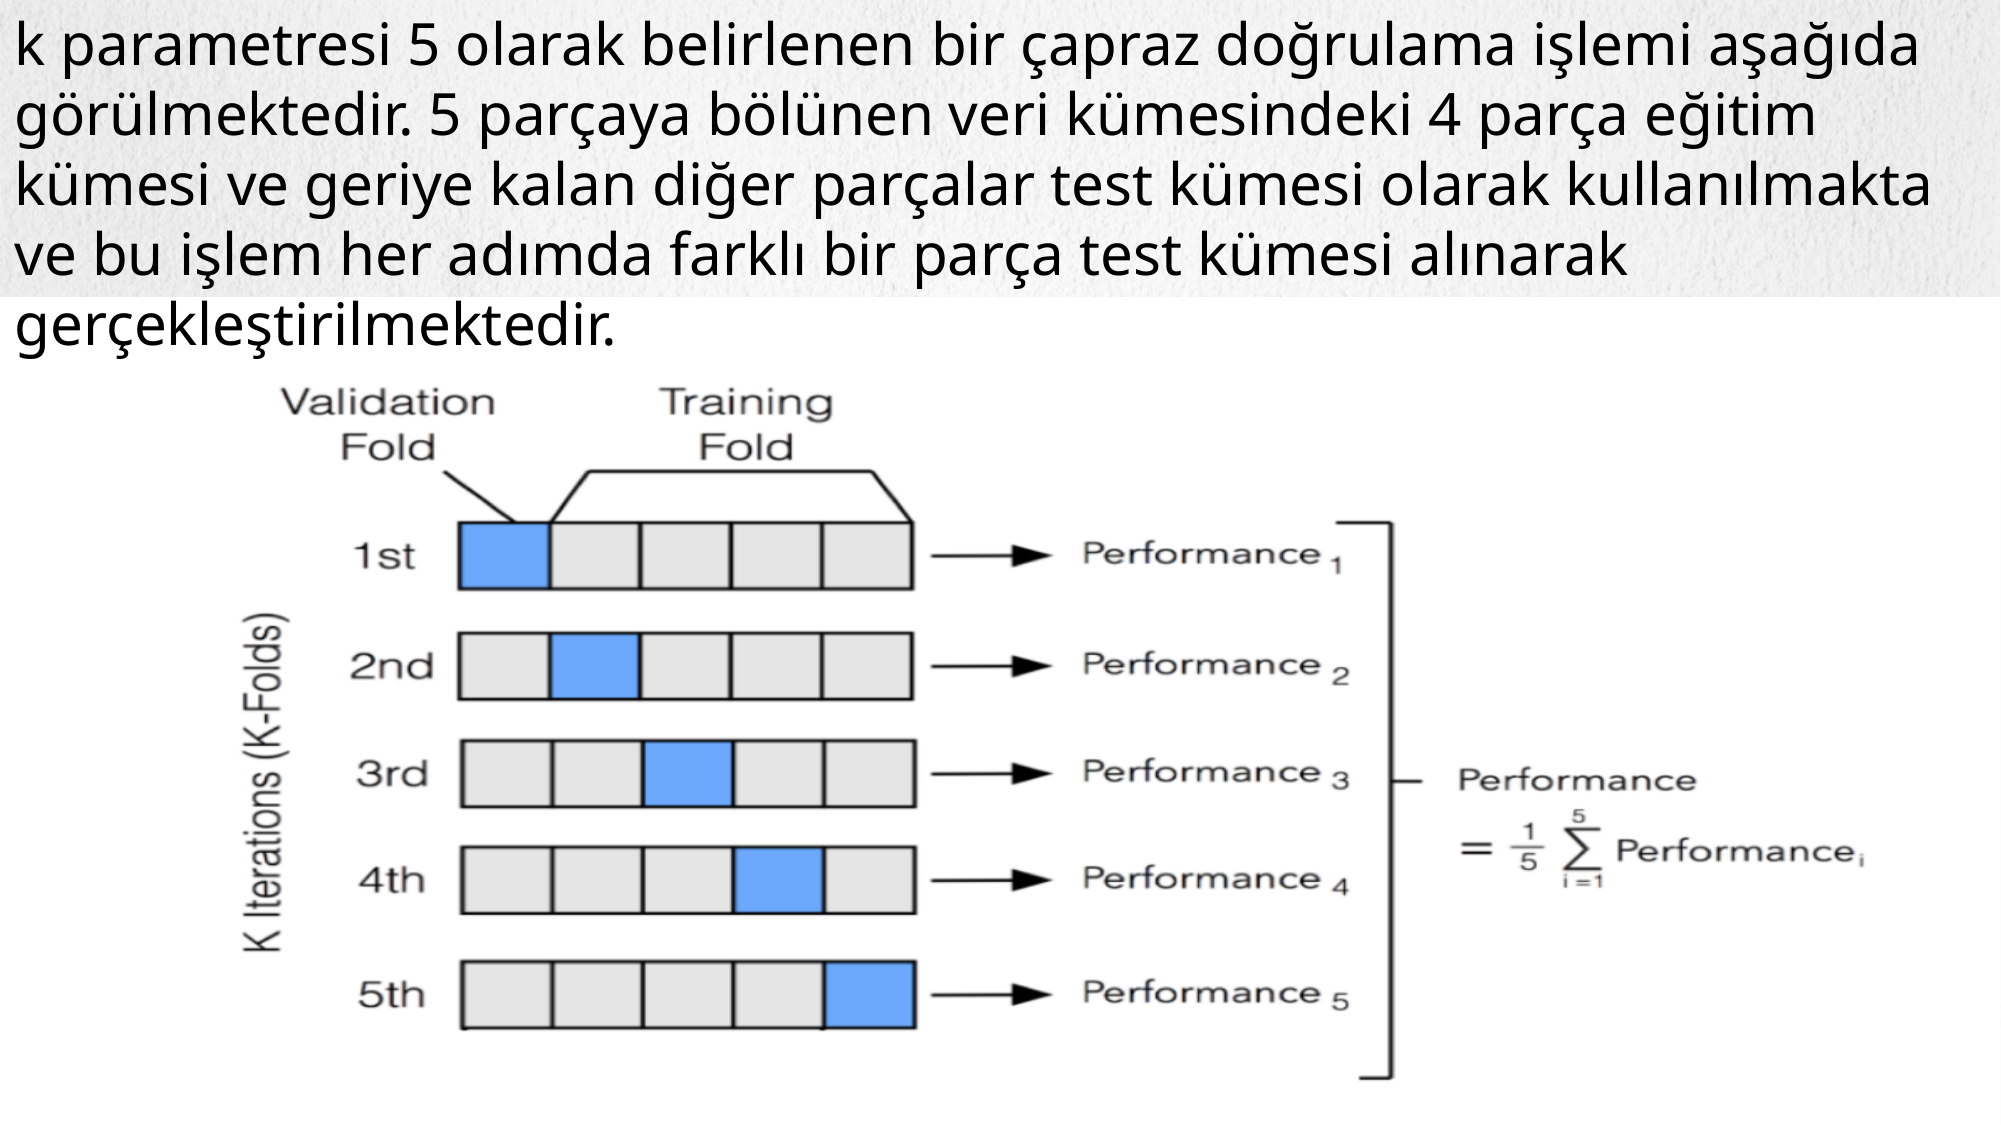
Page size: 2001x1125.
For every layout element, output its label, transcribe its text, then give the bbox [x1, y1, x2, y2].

picture [0, 0, 2001, 1125]
text_box k parametresi 5 olarak belirlenen bir çapraz doğrulama işlemi aşağıda görülmektedir. 5 parçaya bölünen veri kümesindeki 4 parça eğitim kümesi ve geriye kalan diğer parçalar test kümesi olarak kullanılmakta ve bu işlem her adımda farklı bir parça test kümesi alınarak gerçekleştirilmektedir. [0, 0, 2000, 295]
